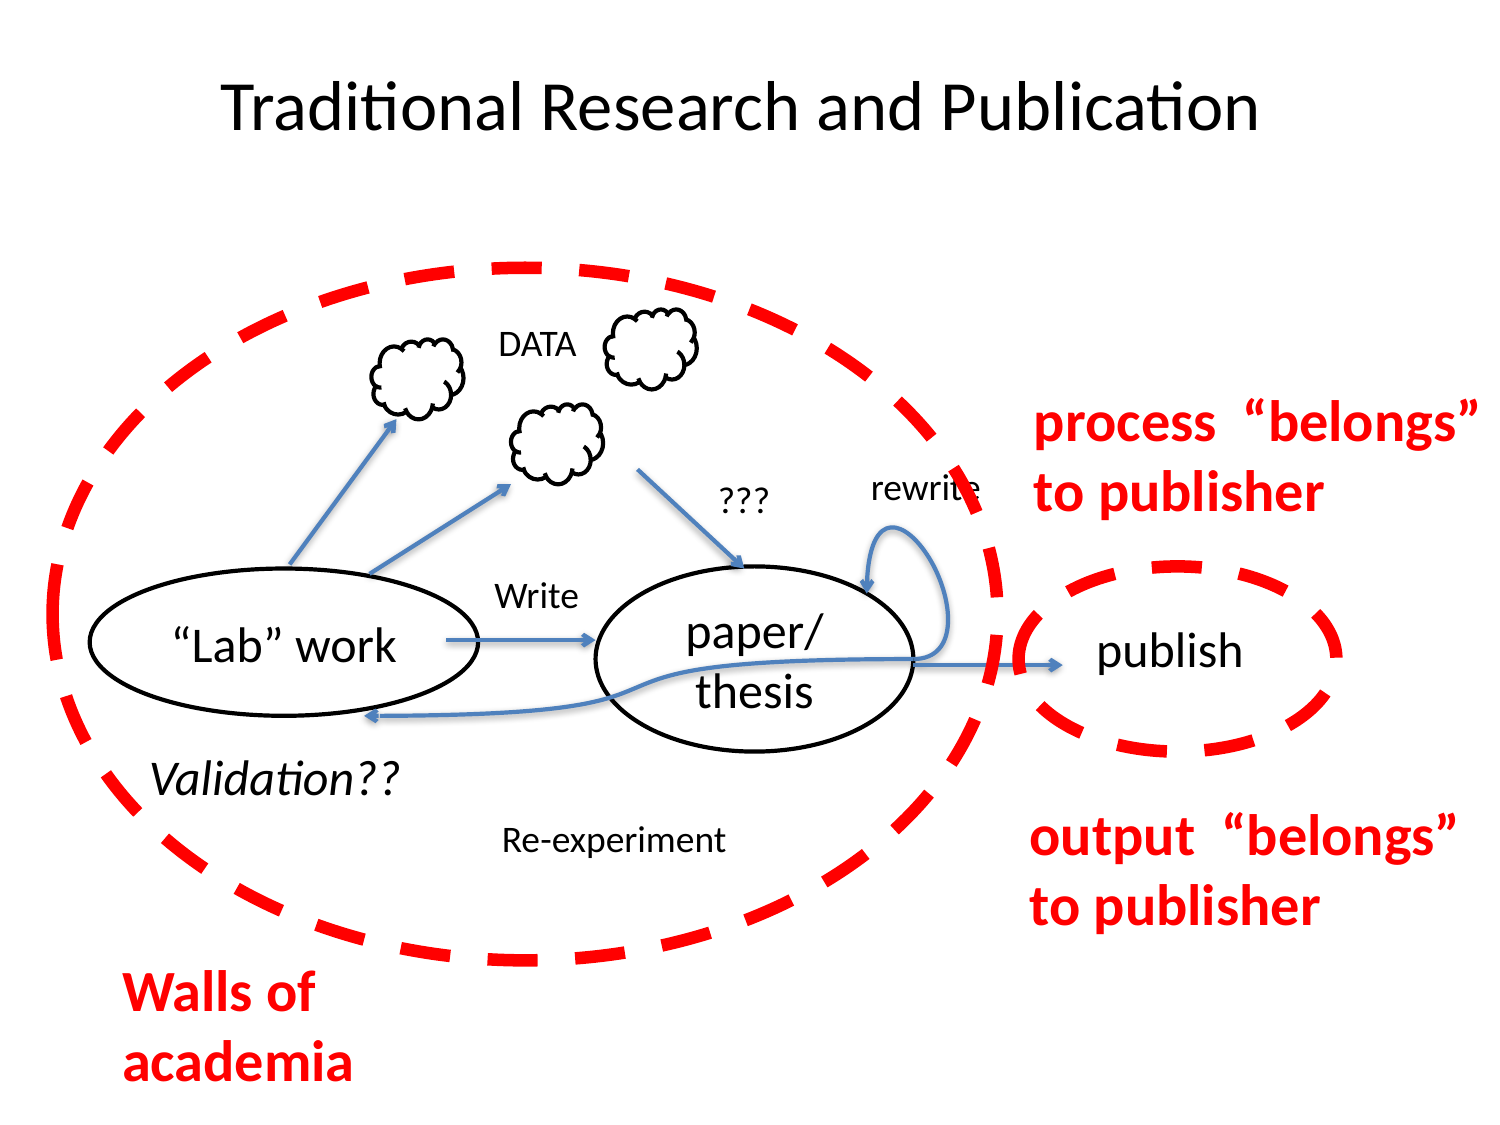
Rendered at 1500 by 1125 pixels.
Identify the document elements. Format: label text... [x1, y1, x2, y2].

text_box process “belongs” to publisher [1019, 375, 1500, 531]
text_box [369, 483, 512, 575]
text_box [363, 658, 914, 717]
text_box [289, 418, 397, 565]
text_box [50, 265, 1000, 963]
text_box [637, 469, 745, 569]
text_box rewrite [948, 455, 996, 516]
text_box publish [1313, 609, 1337, 642]
title Traditional Research and Publication [89, 28, 1394, 177]
text_box output “belongs” to publisher [1014, 789, 1489, 945]
text_box [1016, 564, 1339, 754]
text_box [866, 593, 914, 658]
text_box Walls of academia [107, 946, 370, 1101]
